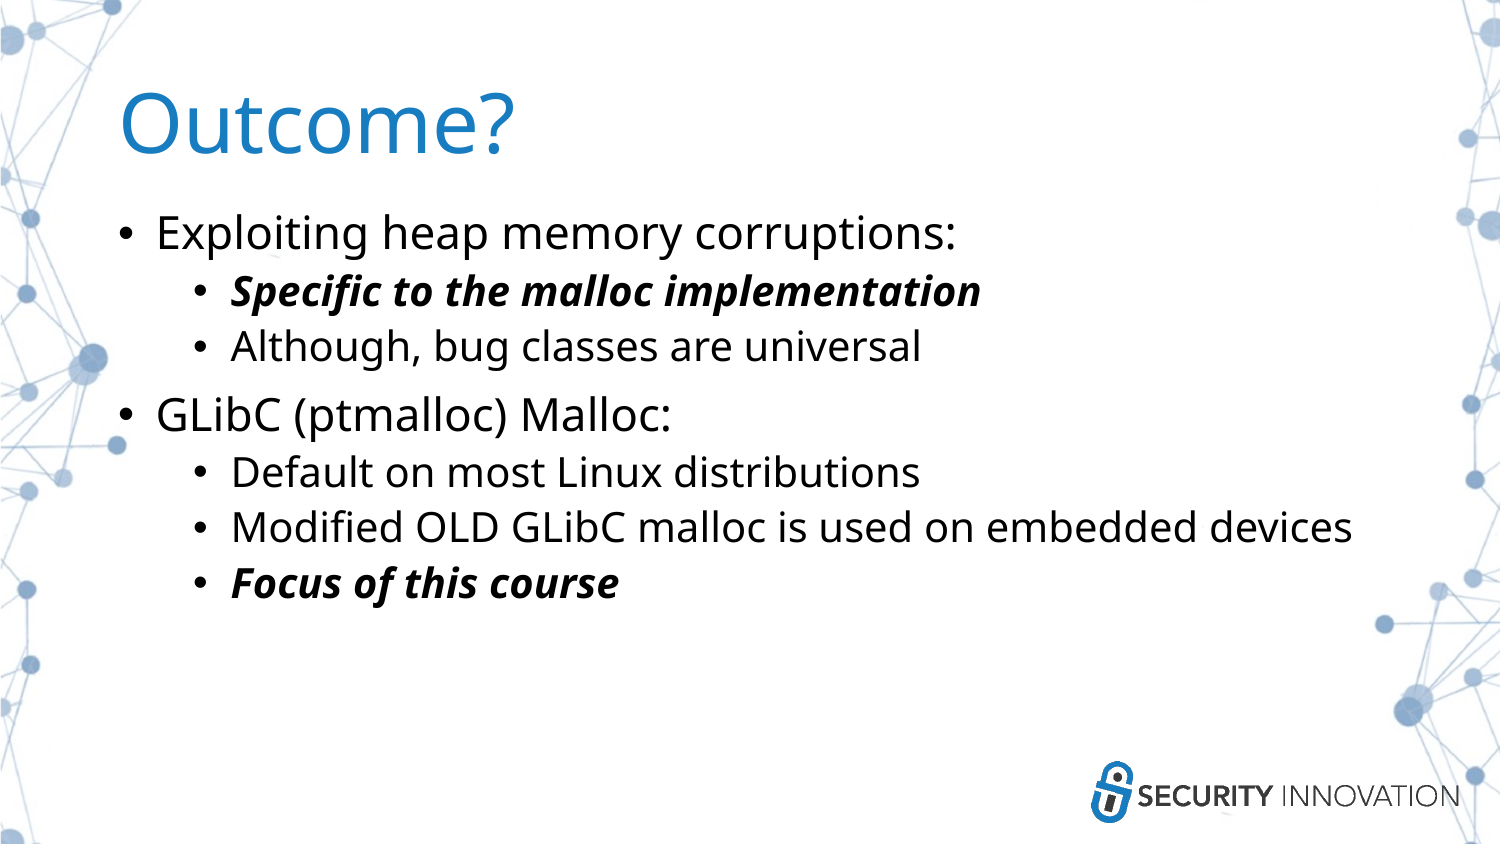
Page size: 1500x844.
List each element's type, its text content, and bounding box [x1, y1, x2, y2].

picture [1, 1, 333, 844]
list Exploiting heap memory corruptions: Specific to the malloc implementation Although, bug classes are universal GLibC (ptmalloc) Malloc: Default on most Linux distributions Modified OLD GLibC malloc is used on embedded devices Focus of this course [103, 202, 1397, 739]
picture [1091, 1, 1500, 844]
title Outcome? [103, 44, 1397, 202]
